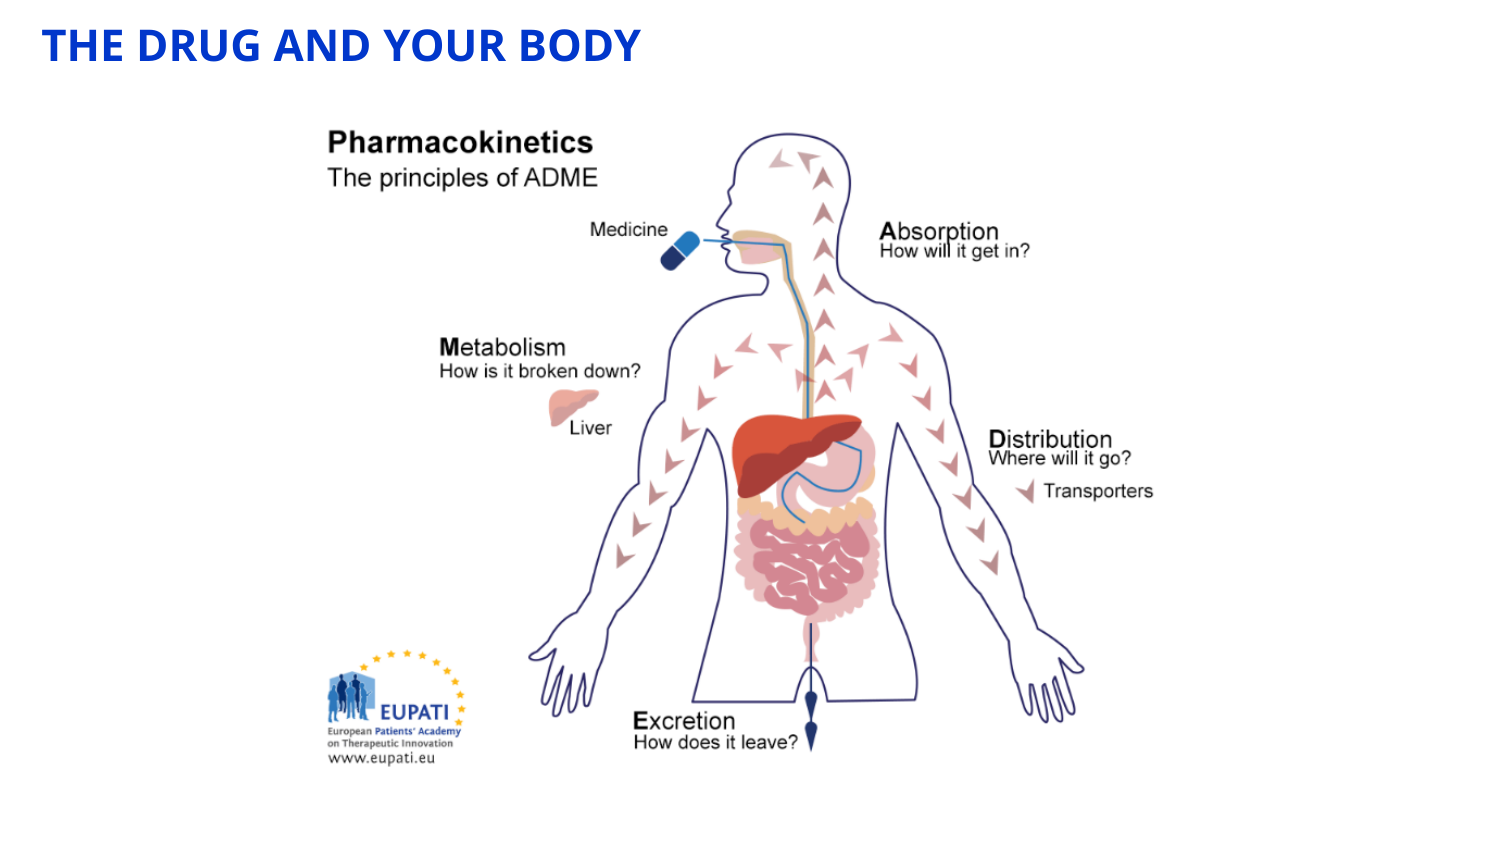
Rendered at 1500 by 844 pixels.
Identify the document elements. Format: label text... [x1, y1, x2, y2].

picture [321, 125, 1163, 770]
title THE DRUG AND YOUR BODY [41, 27, 792, 83]
